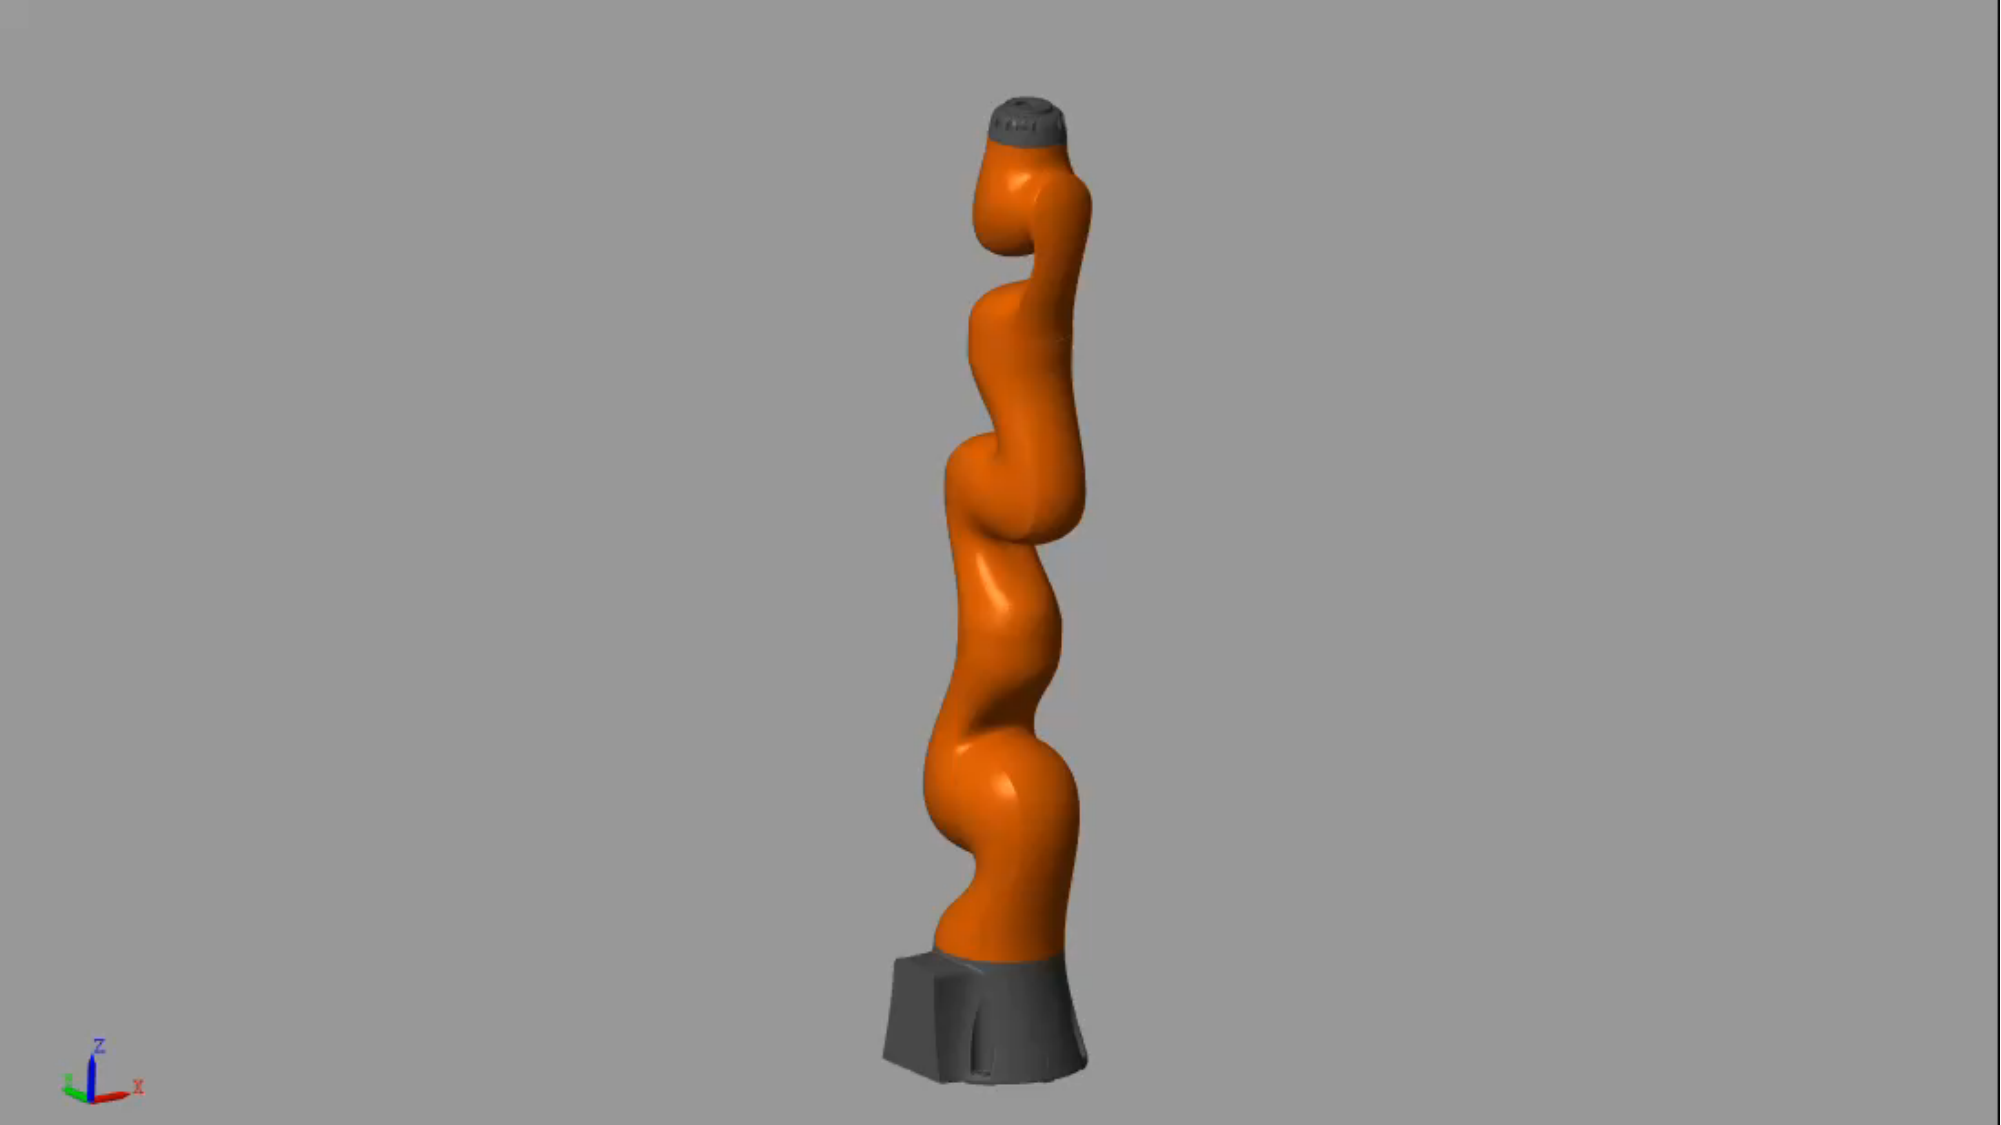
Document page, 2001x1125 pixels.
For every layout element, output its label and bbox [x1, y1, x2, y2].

text_box [0, 0, 2000, 1125]
